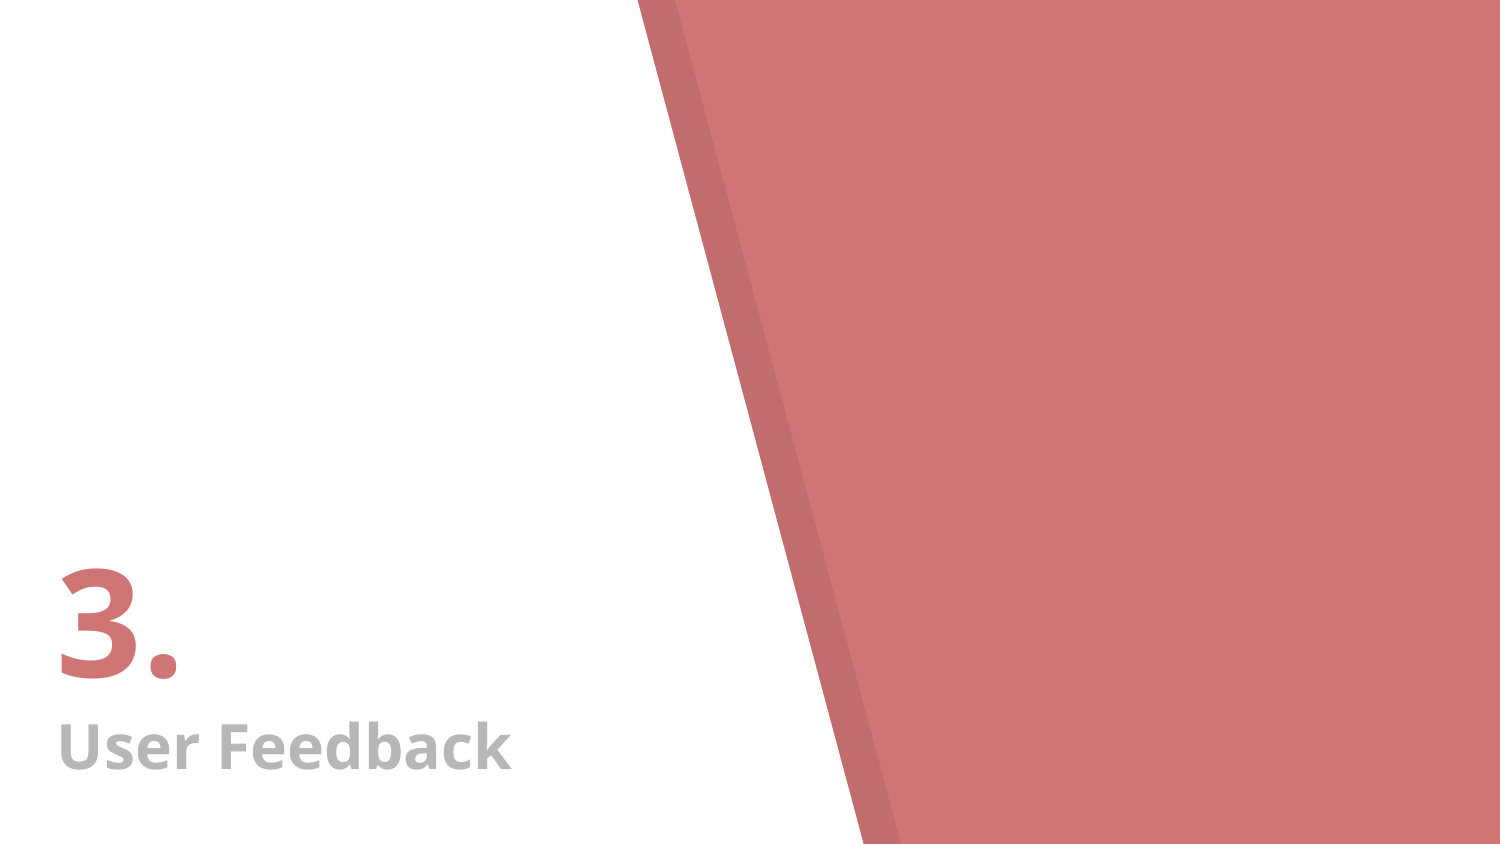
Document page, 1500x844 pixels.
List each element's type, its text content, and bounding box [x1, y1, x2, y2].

title 3. User Feedback [41, 306, 780, 798]
